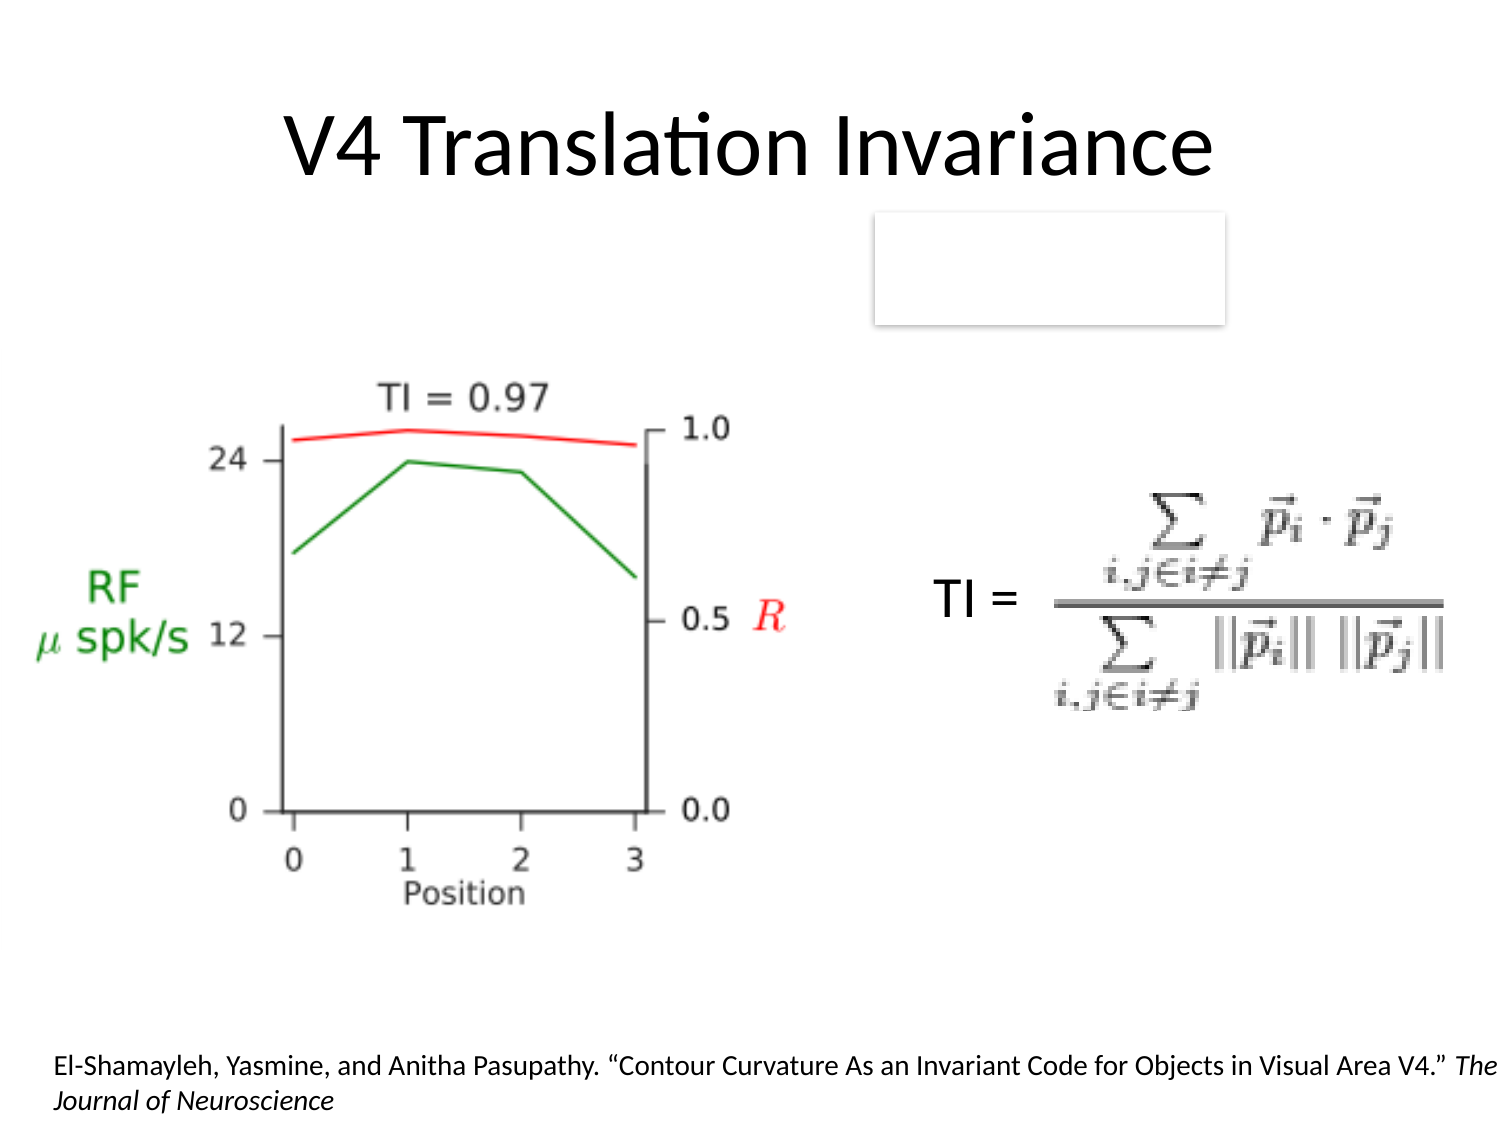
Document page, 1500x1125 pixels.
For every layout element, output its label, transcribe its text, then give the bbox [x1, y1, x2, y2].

text_box El-Shamayleh, Yasmine, and Anitha Pasupathy. “Contour Curvature As an Invariant Code for Objects in Visual Area V4.” The Journal of Neuroscience [38, 1038, 1500, 1124]
text_box [874, 212, 1226, 326]
picture [0, 348, 821, 951]
picture [1049, 489, 1444, 711]
title V4 Translation Invariance [75, 45, 1425, 233]
text_box TI = [919, 551, 1044, 637]
